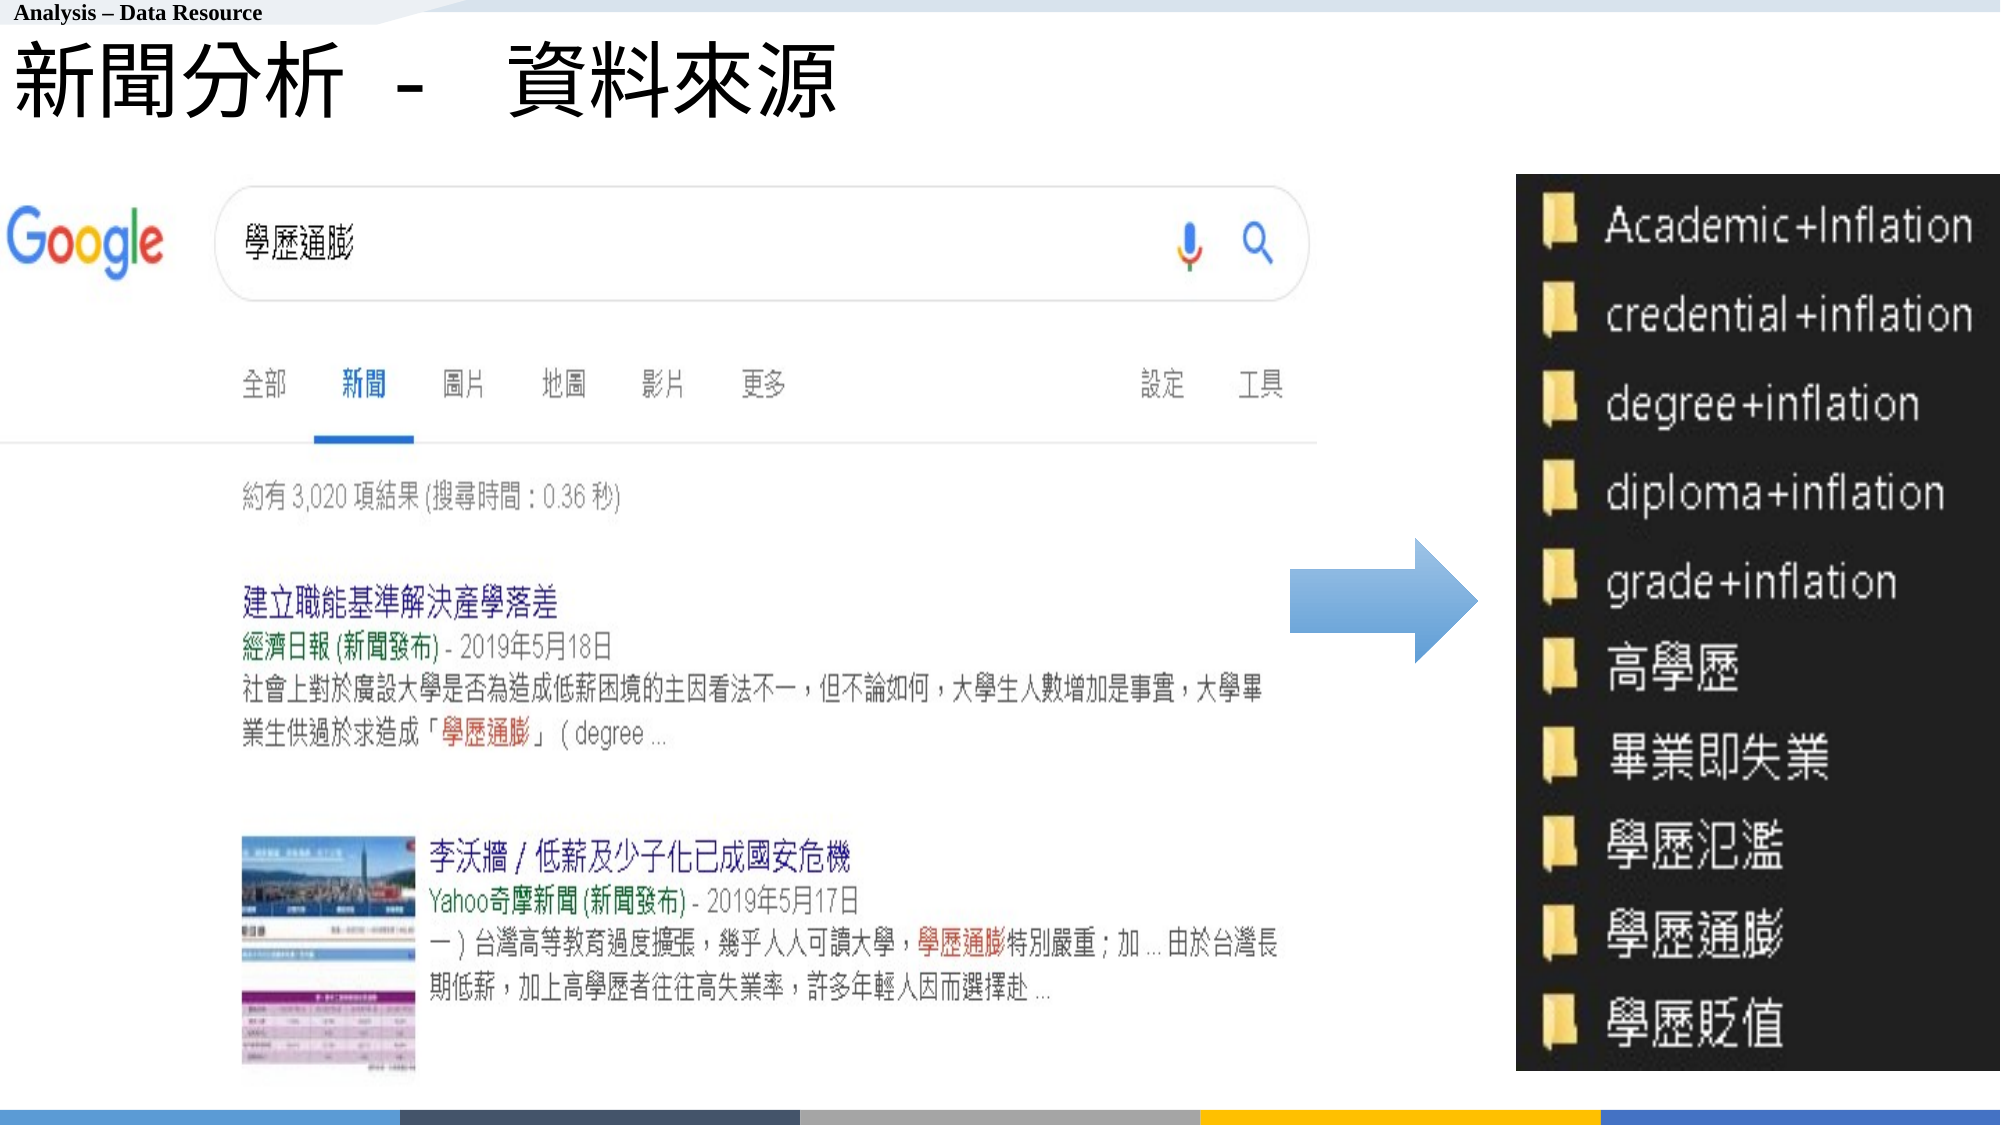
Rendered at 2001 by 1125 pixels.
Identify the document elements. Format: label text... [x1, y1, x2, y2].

text_box [1317, 538, 1478, 664]
picture [1516, 174, 2000, 1071]
title 新聞分析 - 資料來源 [0, 24, 1117, 146]
text_box Analysis – Data Resource [0, 0, 467, 25]
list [0, 174, 1317, 1097]
